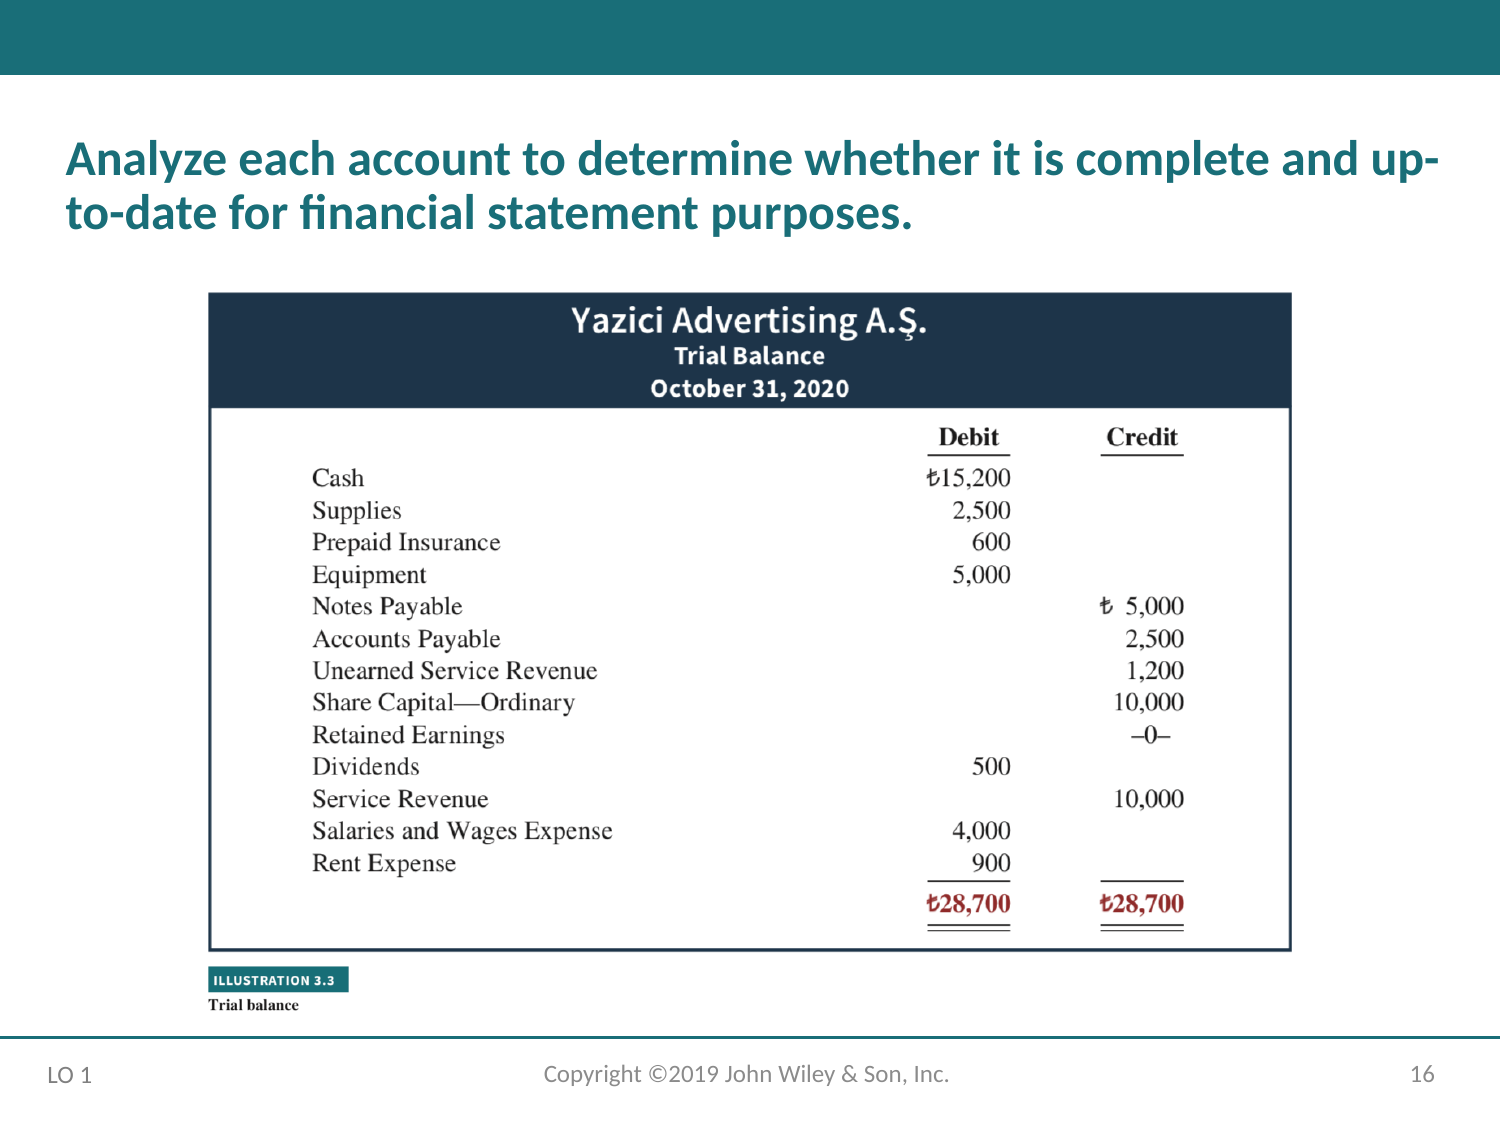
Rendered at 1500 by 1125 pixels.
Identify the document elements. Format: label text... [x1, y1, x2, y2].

list [50, 275, 1450, 813]
list LO 1 [37, 1051, 118, 1125]
slide_number 16 [1059, 1042, 1450, 1103]
picture [200, 280, 1300, 1015]
title Analyze each account to determine whether it is complete and up-to-date for financial statement purposes. [50, 125, 1475, 328]
footer Copyright ©2019 John Wiley & Son, Inc. [496, 1042, 1004, 1103]
